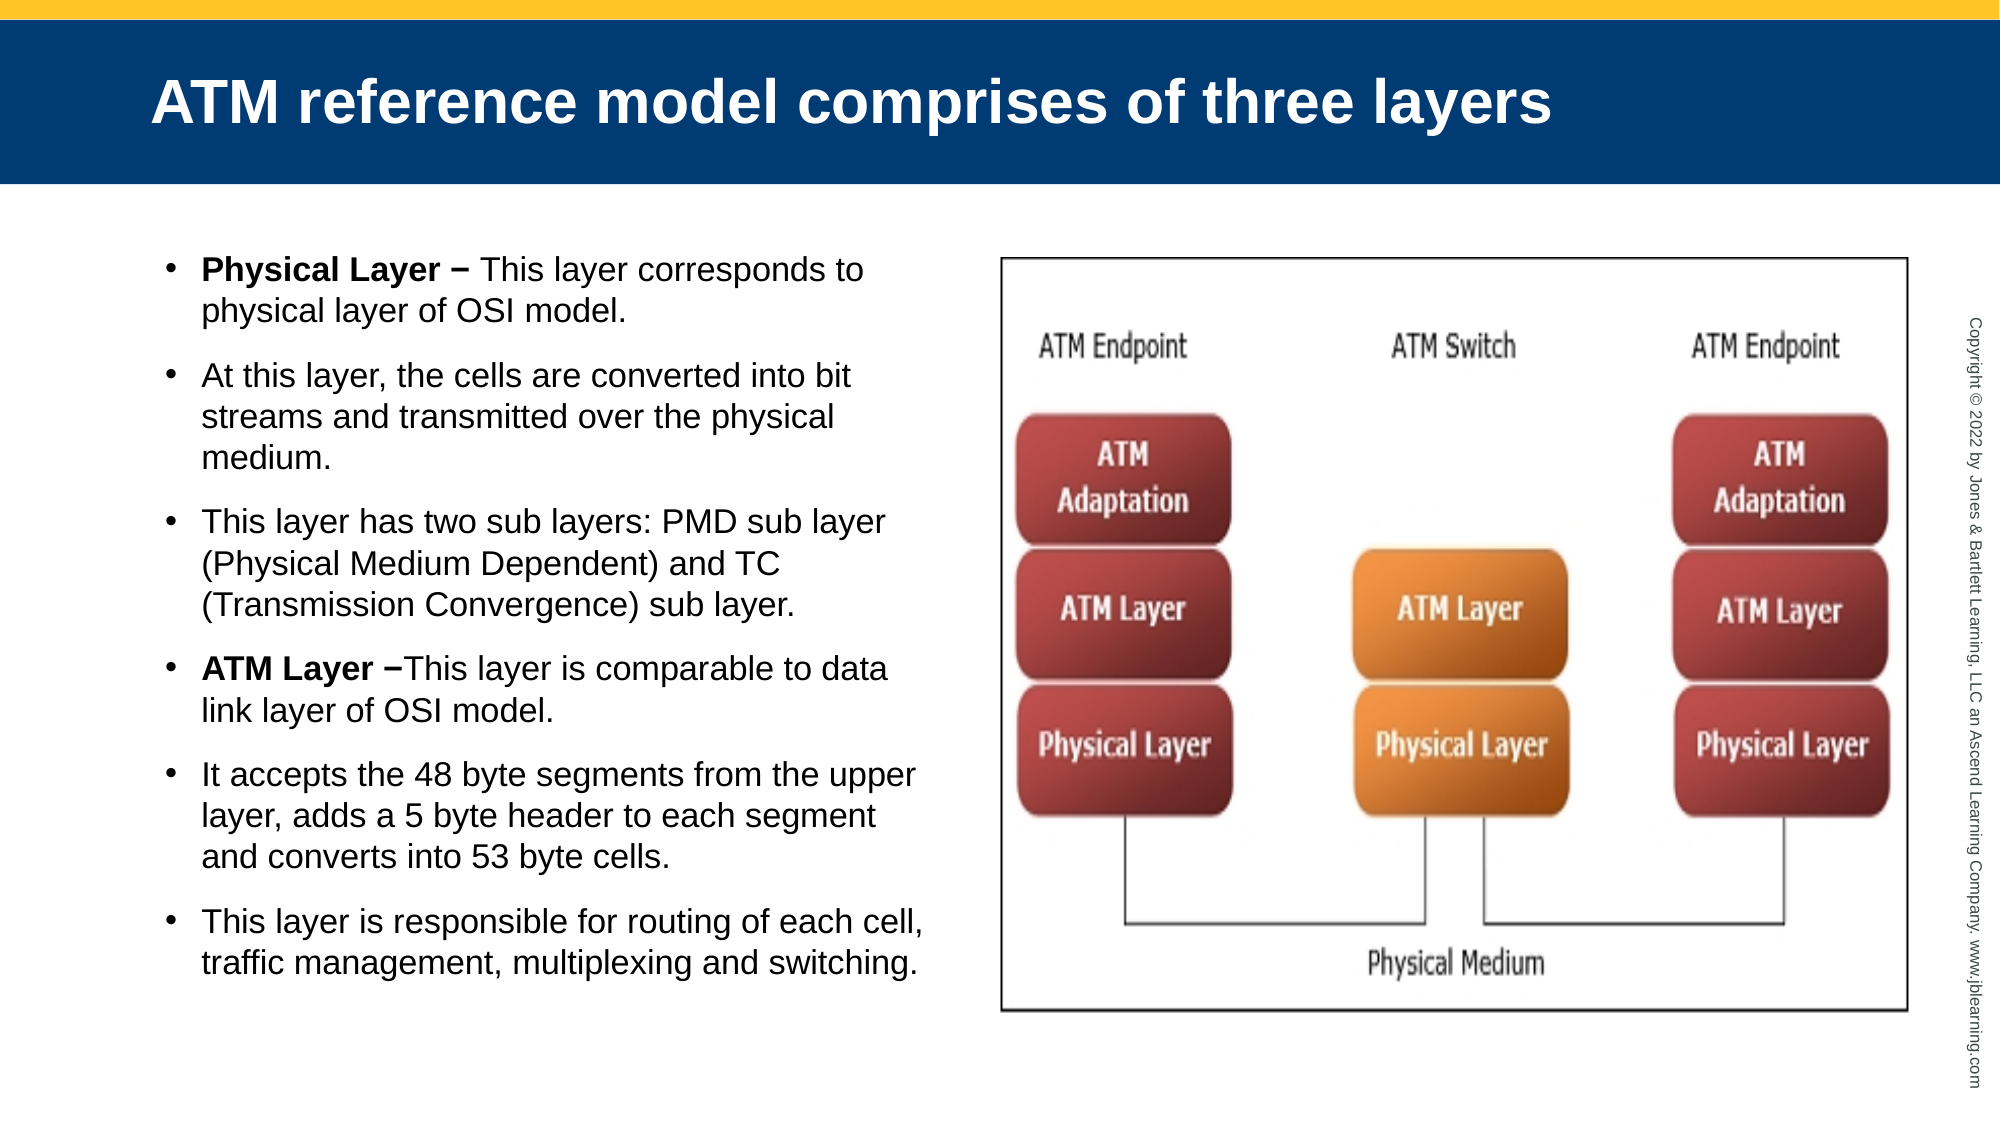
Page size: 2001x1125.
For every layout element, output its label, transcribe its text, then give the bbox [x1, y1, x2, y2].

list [999, 257, 1911, 1016]
title ATM reference model comprises of three layers [0, 19, 2000, 185]
list Physical Layer − This layer corresponds to physical layer of OSI model. At this layer, the cells are converted into bit streams and transmitted over the physical medium. This layer has two sub layers: PMD sub layer (Physical Medium Dependent) and TC (Transmission Convergence) sub layer. ATM Layer −This layer is comparable to data link layer of OSI model. It accepts the 48 byte segments from the upper layer, adds a 5 byte header to each segment and converts into 53 byte cells. This layer is responsible for routing of each cell, traffic management, multiplexing and switching. [150, 239, 947, 1016]
